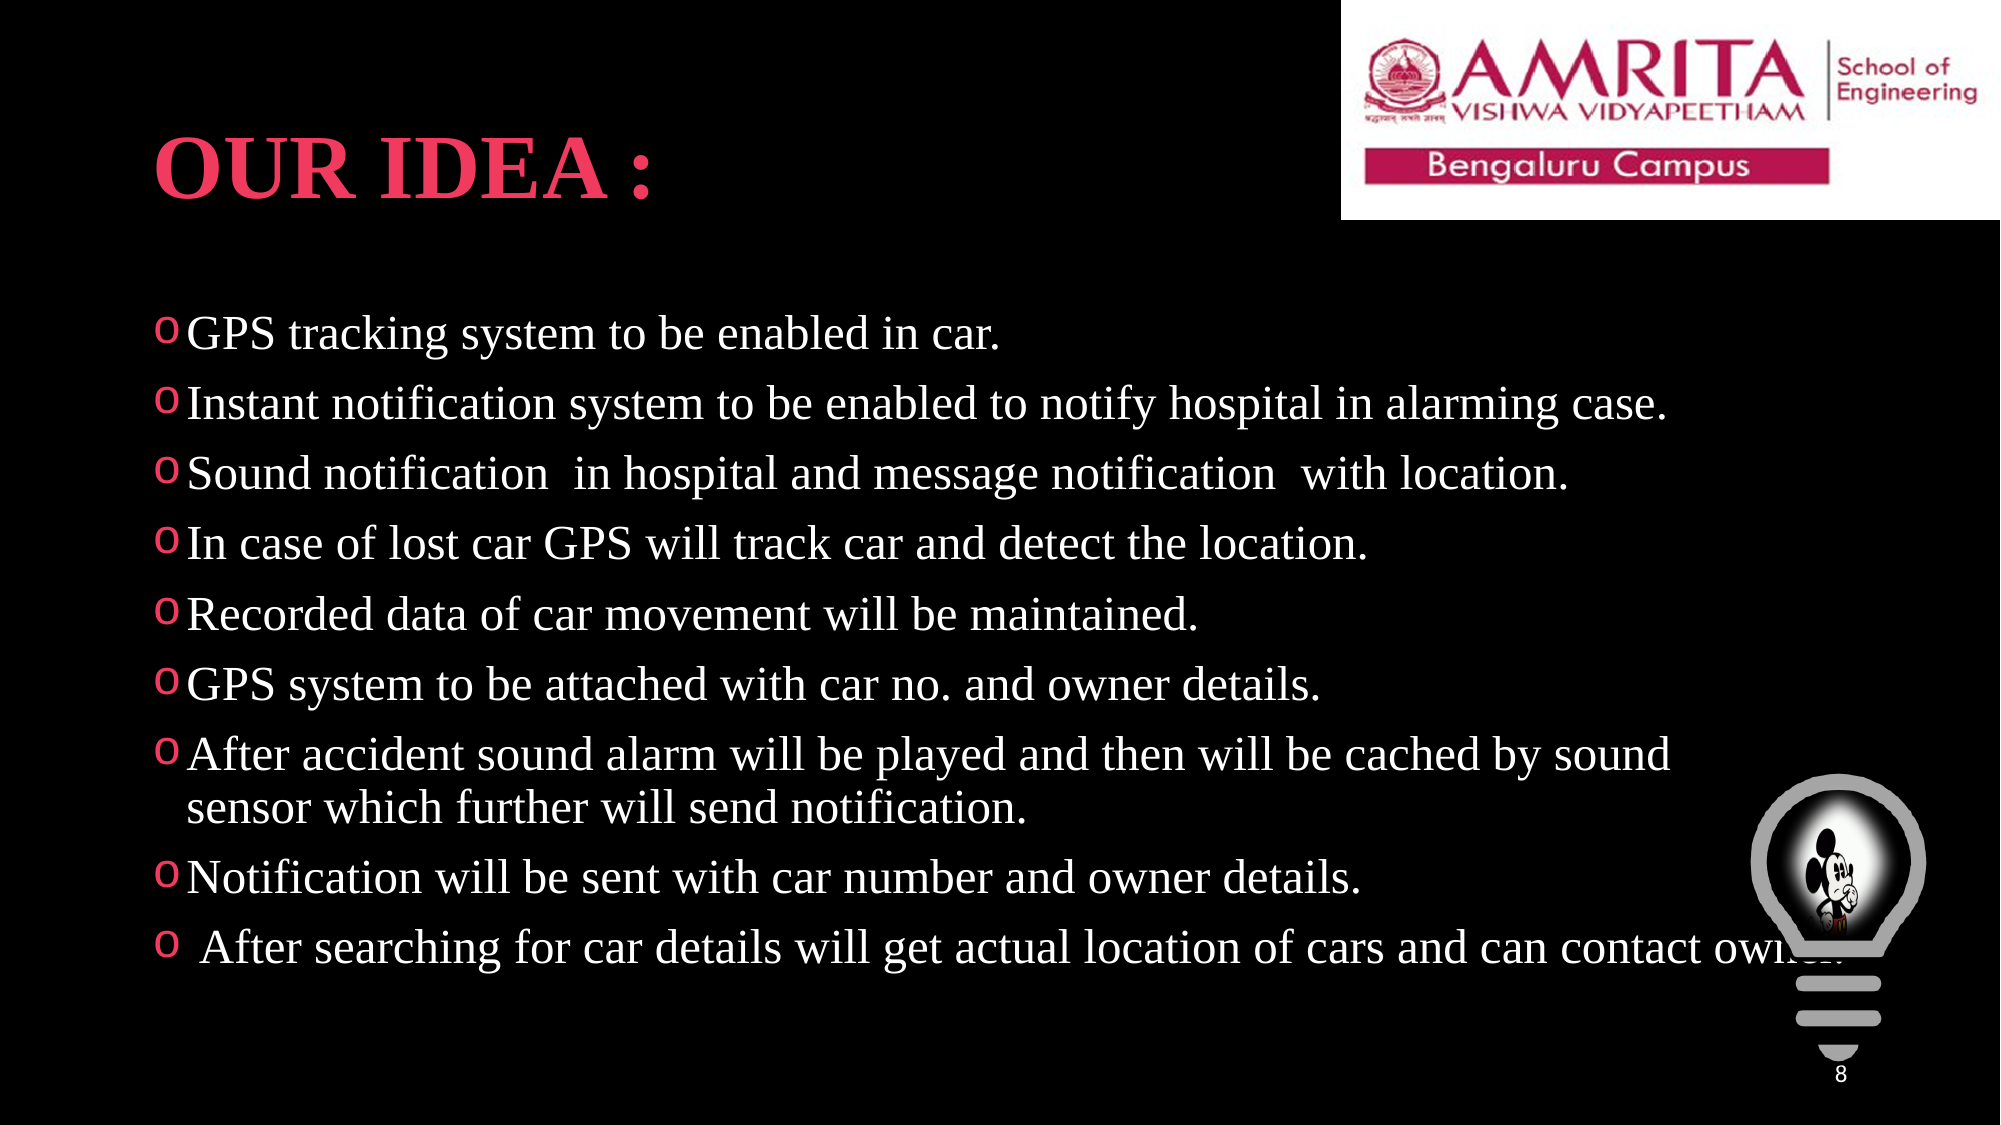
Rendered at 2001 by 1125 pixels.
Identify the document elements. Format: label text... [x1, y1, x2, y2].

picture [1671, 750, 2000, 1084]
title Our IDEA : [137, 59, 1863, 278]
picture [1341, 0, 2000, 220]
list GPS tracking system to be enabled in car. Instant notification system to be enabled to notify hospital in alarming case. Sound notification in hospital and message notification with location. In case of lost car GPS will track car and detect the location. Recorded data of car movement will be maintained. GPS system to be attached with car no. and owner details. After accident sound alarm will be played and then will be cached by sound sensor which further will send notification. Notification will be sent with car number and owner details. After searching for car details will get actual location of cars and can contact owner. [137, 299, 1863, 1014]
slide_number 8 [1412, 1042, 1863, 1103]
